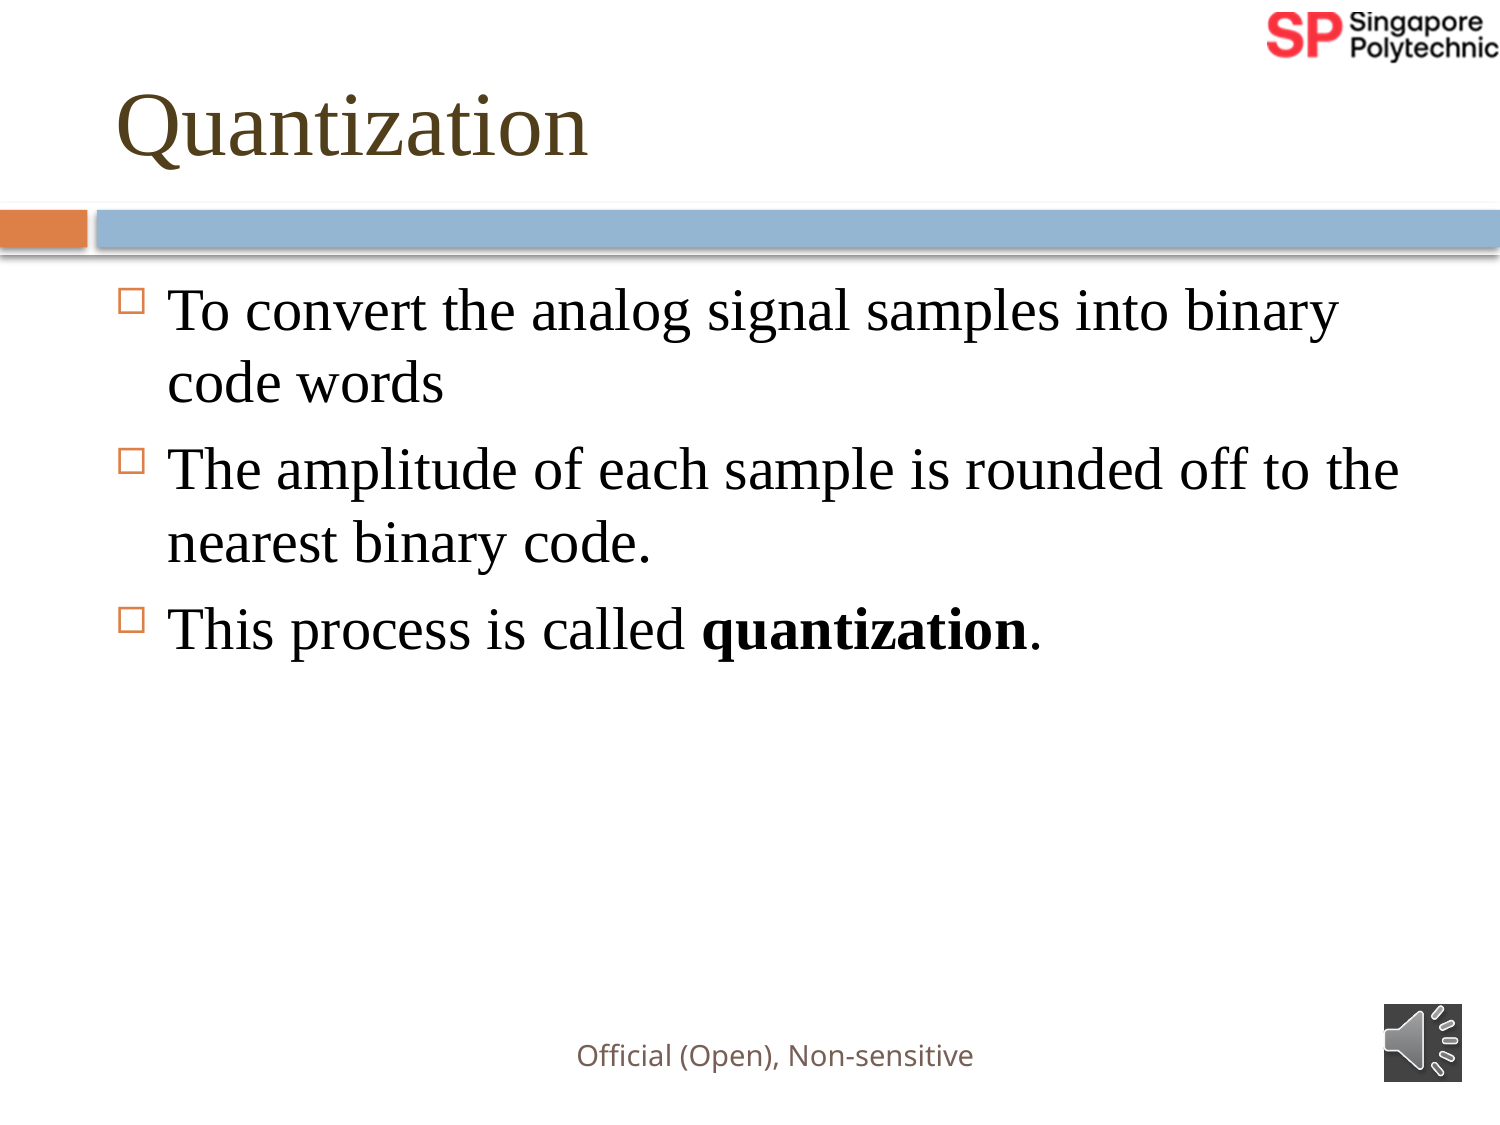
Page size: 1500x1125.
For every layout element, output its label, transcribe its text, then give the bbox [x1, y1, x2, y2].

list To convert the analog signal samples into binary code words The amplitude of each sample is rounded off to the nearest binary code. This process is called quantization. [100, 262, 1438, 1005]
footer Official (Open), Non-sensitive [99, 1025, 990, 1085]
picture [1267, 12, 1500, 66]
picture [1382, 1002, 1464, 1084]
title Quantization [100, 37, 1438, 200]
